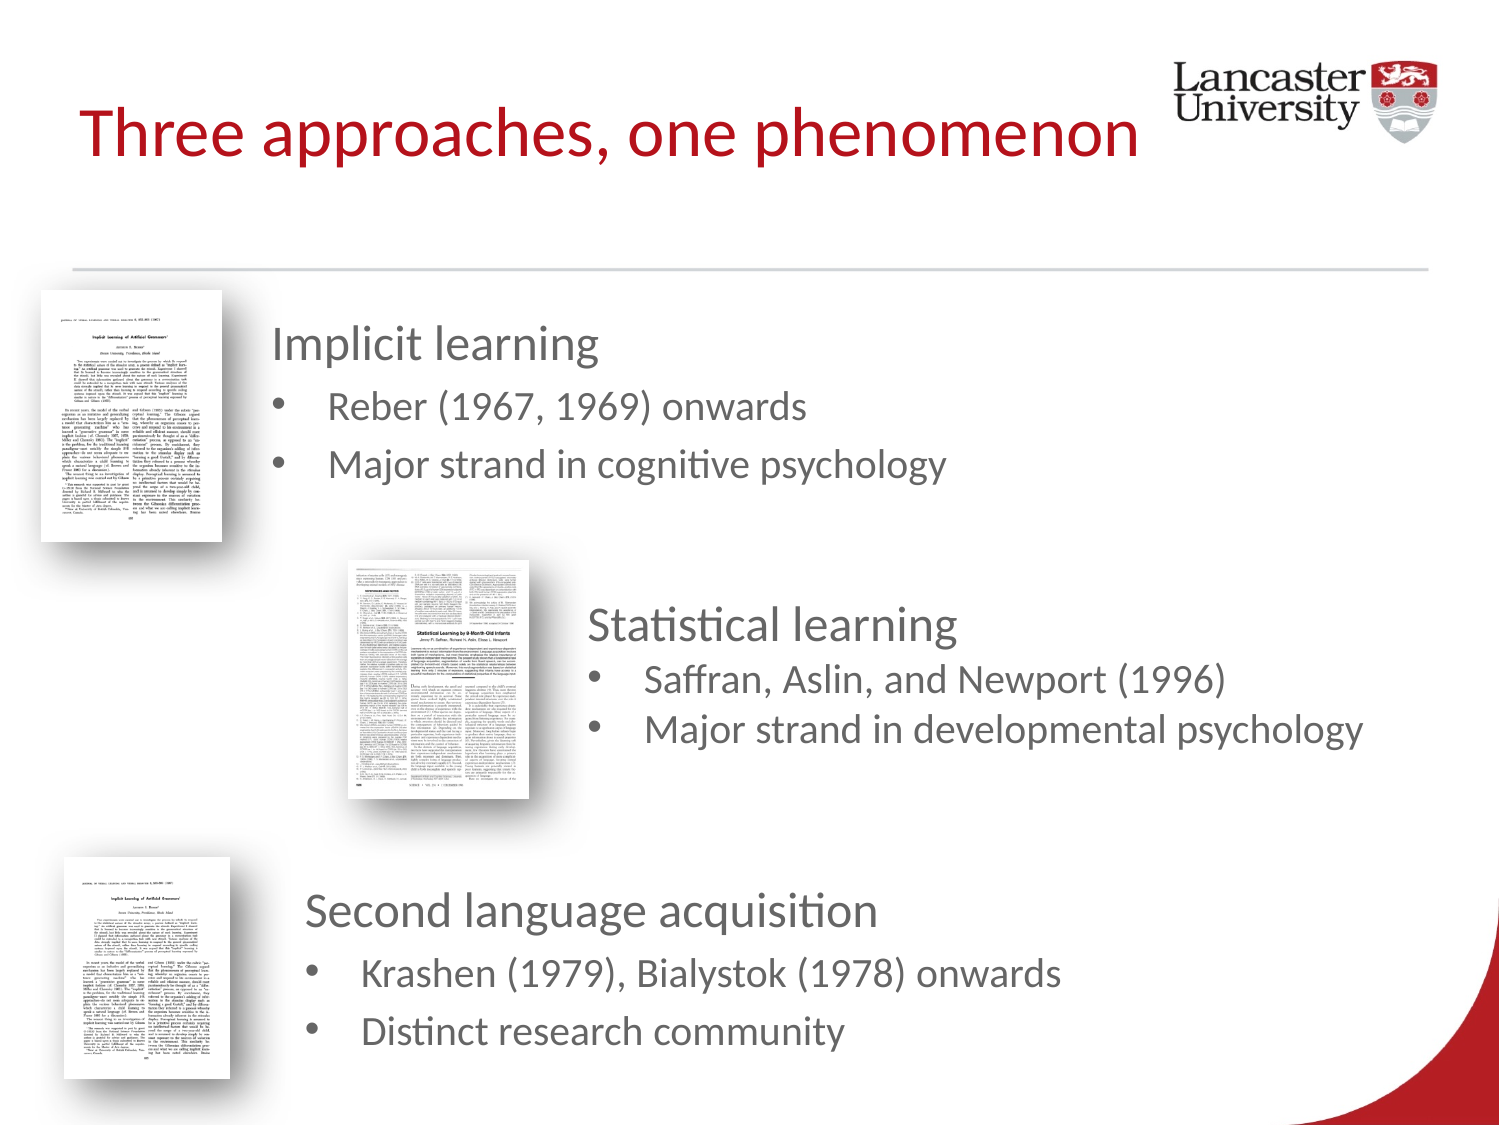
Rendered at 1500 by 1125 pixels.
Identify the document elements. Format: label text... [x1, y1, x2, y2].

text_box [40, 290, 1037, 543]
title Three approaches, one phenomenon [64, 90, 1211, 279]
picture [0, 0, 1499, 1125]
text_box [64, 857, 1105, 1095]
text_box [348, 559, 1436, 799]
